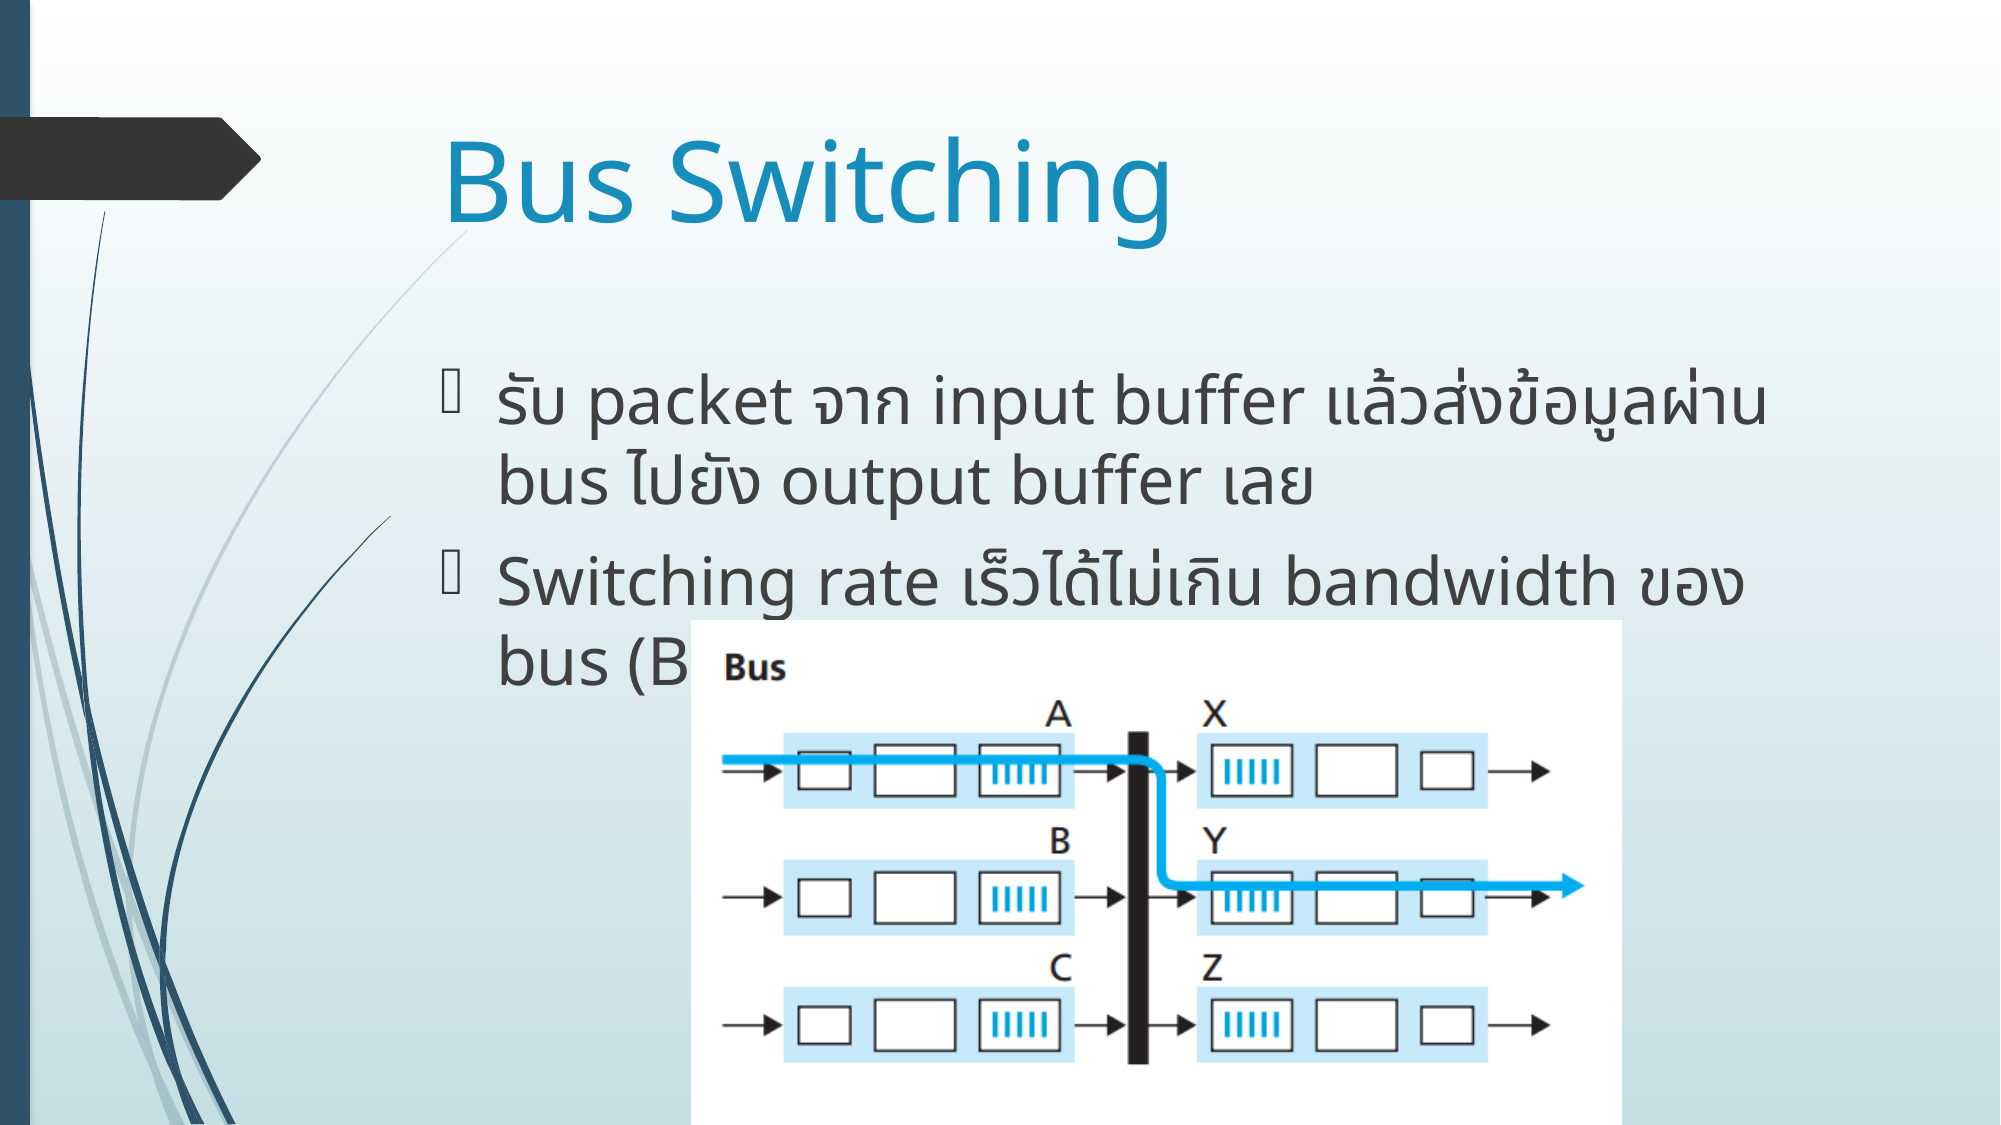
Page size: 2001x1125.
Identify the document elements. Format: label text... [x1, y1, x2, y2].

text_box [690, 620, 1623, 1125]
list รับ packet จาก input buffer แล้วส่งข้อมูลผ่าน bus ไปยัง output buffer เลย Switching rate เร็วได้ไม่เกิน bandwidth ของ bus (B) [424, 350, 1888, 970]
title Bus Switching [425, 102, 1888, 313]
